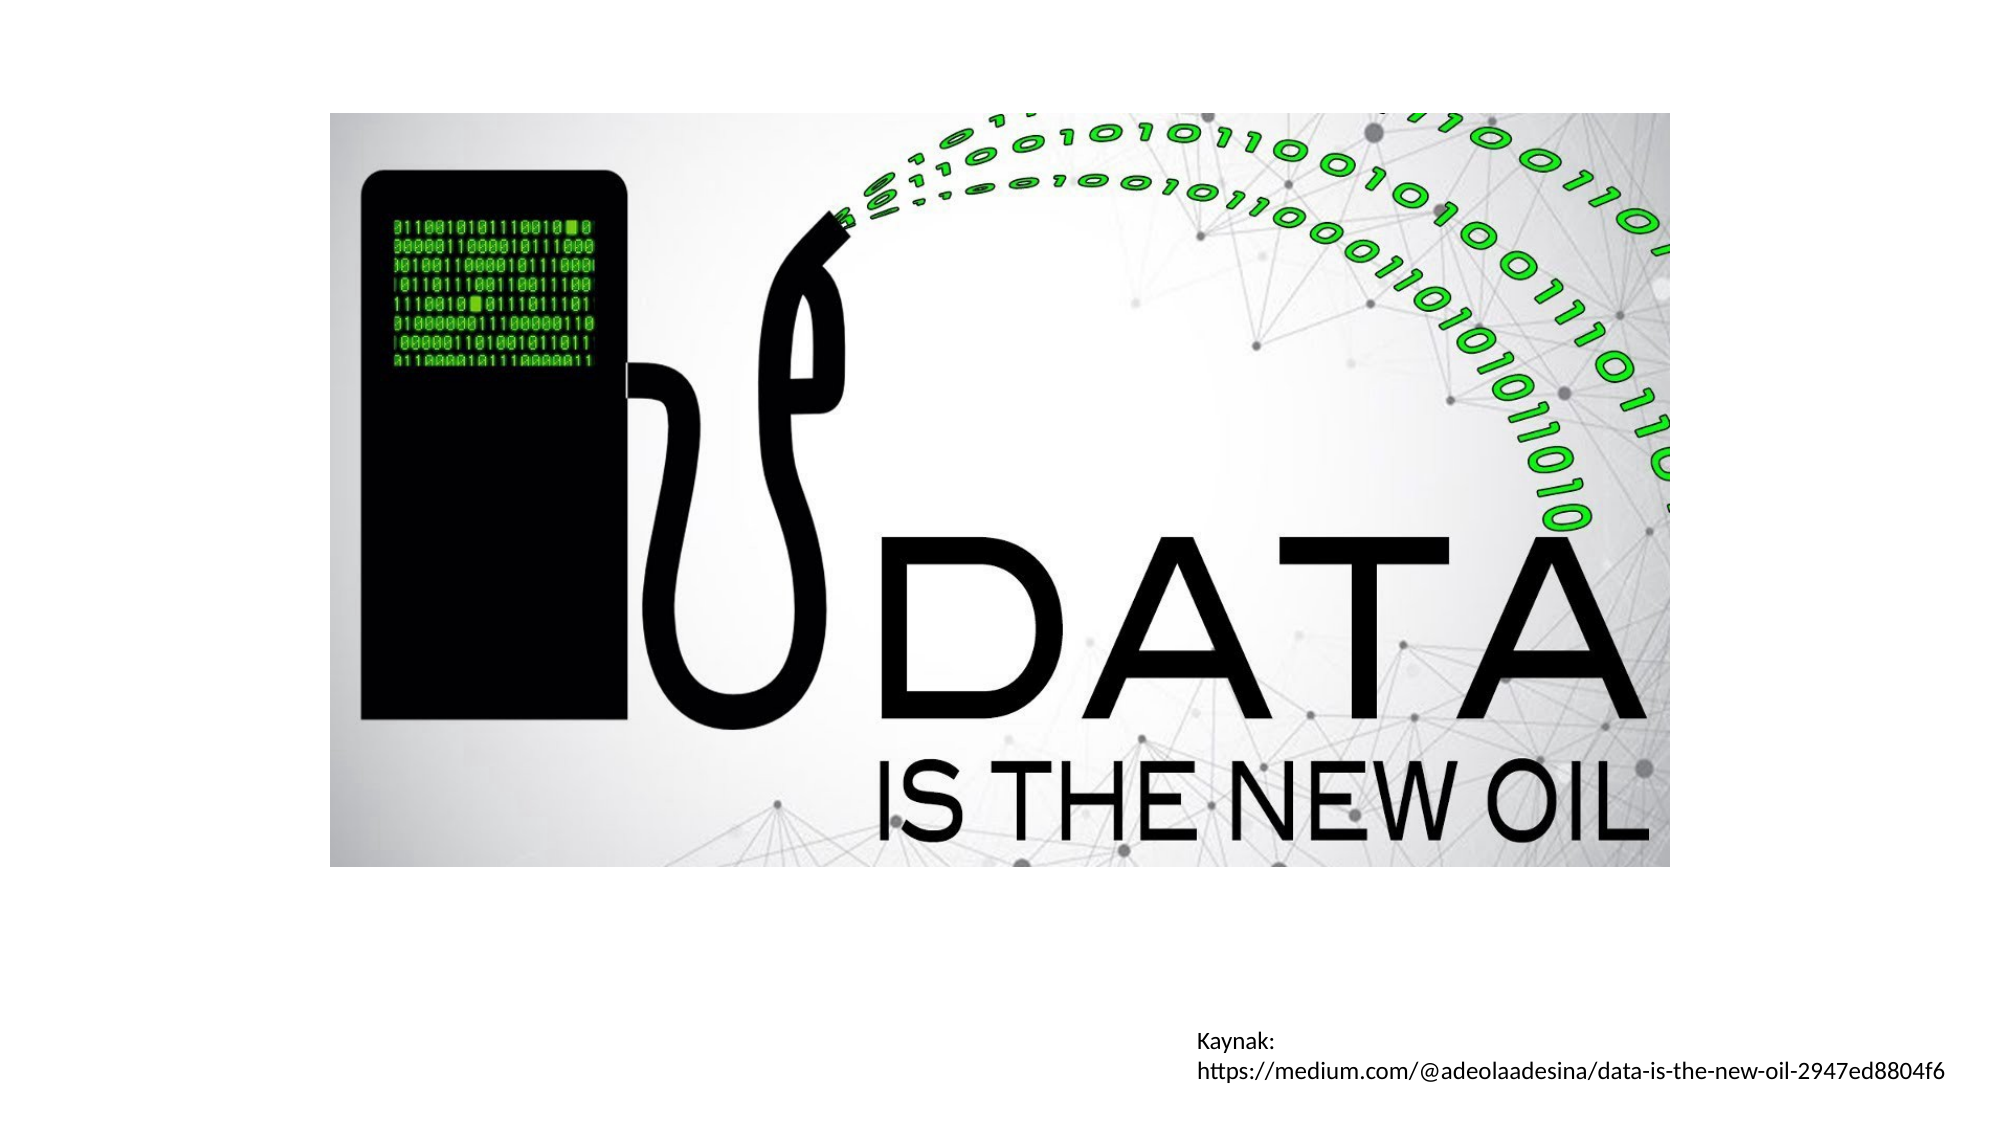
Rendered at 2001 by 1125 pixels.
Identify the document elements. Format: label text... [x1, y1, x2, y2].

picture [330, 113, 1670, 867]
text_box Kaynak: https://medium.com/@adeolaadesina/data-is-the-new-oil-2947ed8804f6 [1182, 1017, 1971, 1093]
